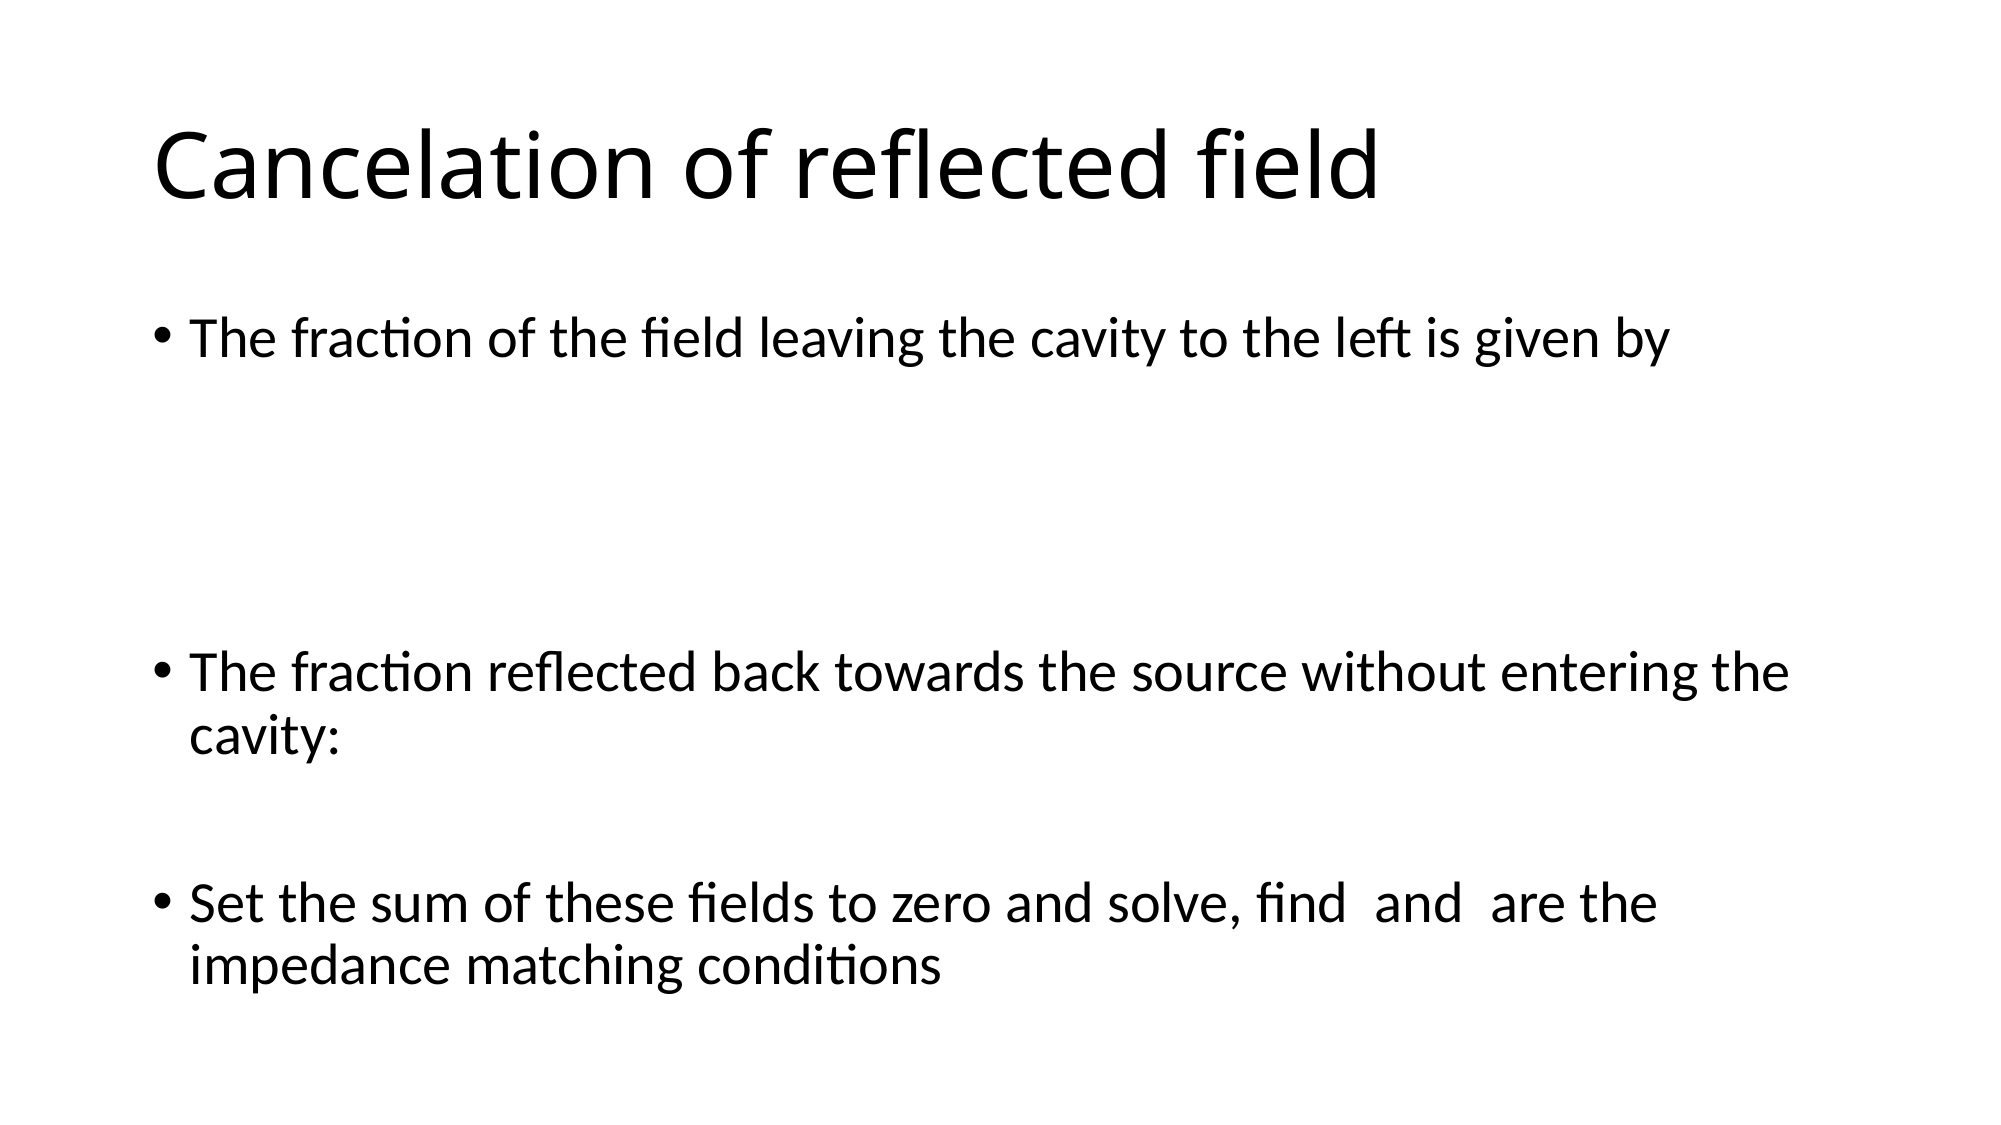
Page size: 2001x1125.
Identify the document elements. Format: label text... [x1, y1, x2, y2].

title Cancelation of reflected field [137, 59, 1863, 278]
